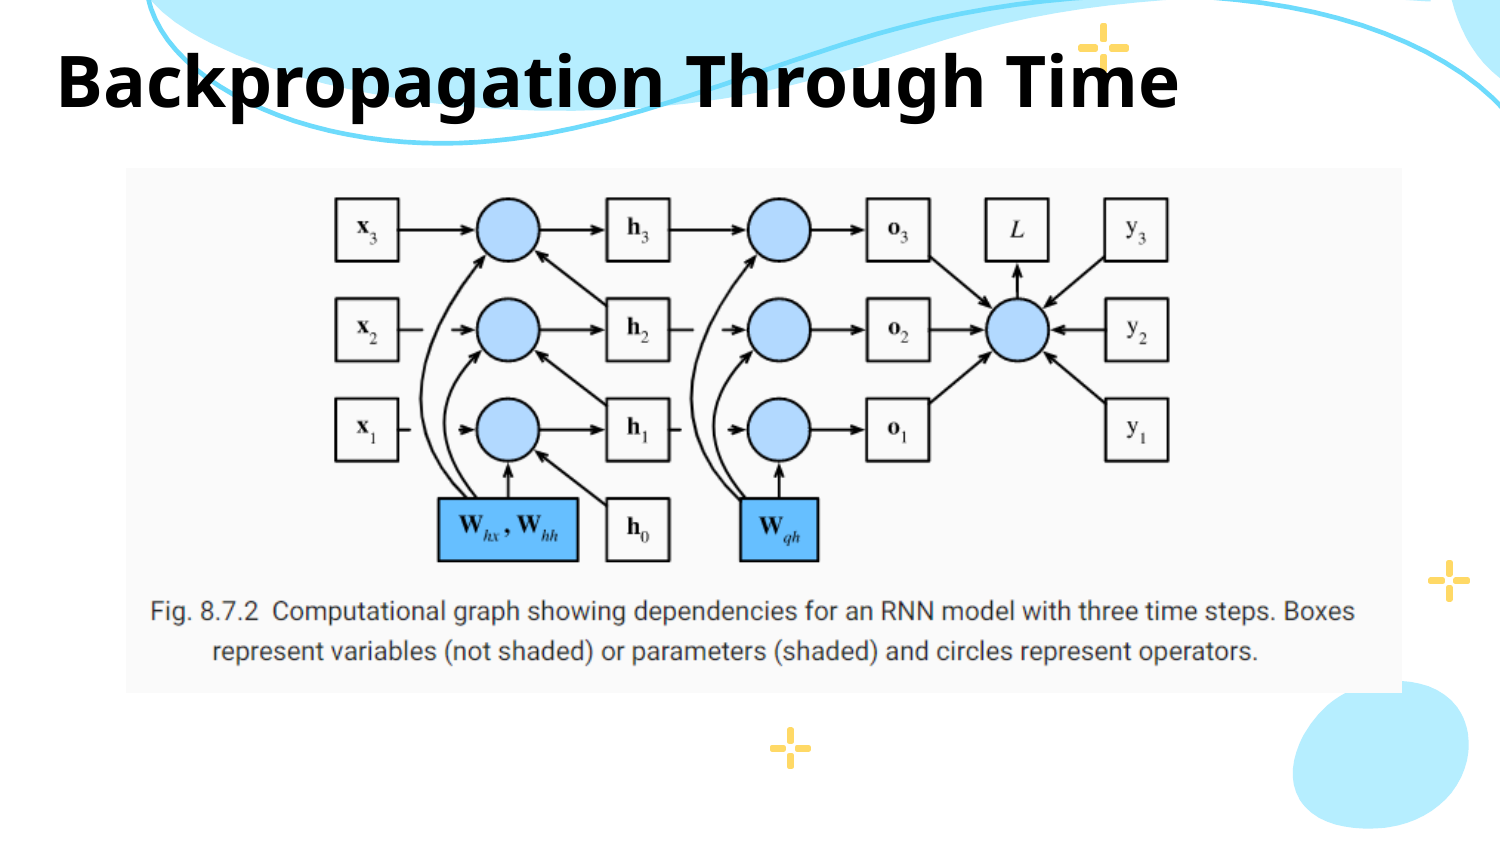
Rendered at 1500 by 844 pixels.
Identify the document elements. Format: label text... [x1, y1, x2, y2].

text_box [1080, 25, 1127, 72]
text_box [771, 729, 810, 768]
title Backpropagation Through Time [40, 21, 1450, 137]
picture [125, 168, 1403, 693]
text_box [1292, 681, 1469, 829]
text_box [1430, 562, 1468, 600]
